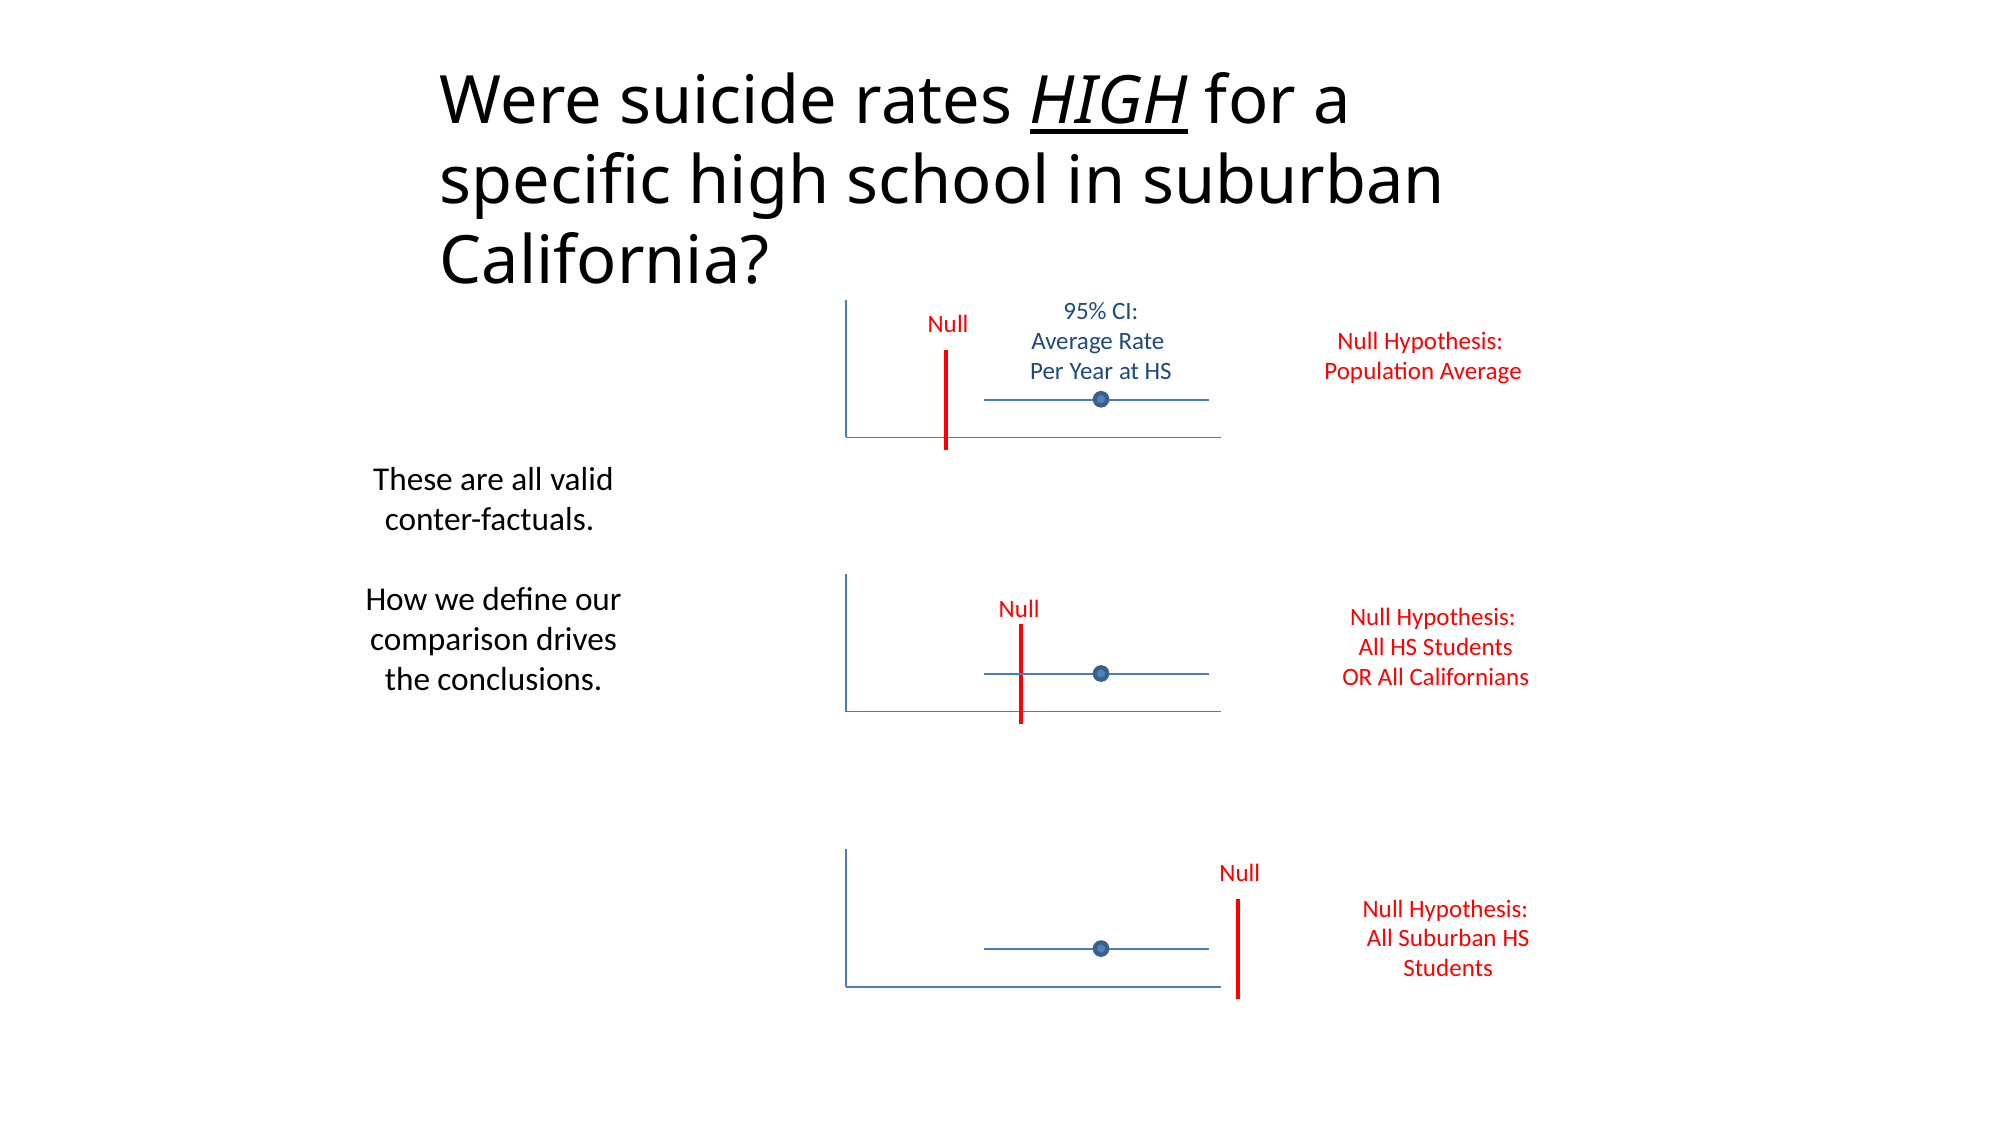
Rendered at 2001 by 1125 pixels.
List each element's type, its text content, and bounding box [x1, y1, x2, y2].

text_box [1092, 665, 1110, 673]
text_box These are all valid conter-factuals. How we define our comparison drives the conclusions. [337, 449, 650, 705]
text_box Null [1204, 848, 1276, 894]
text_box Null [983, 585, 1055, 630]
text_box Null Hypothesis: All HS Students OR All Californians [1327, 592, 1545, 698]
text_box 95% CI: Average Rate Per Year at HS [1015, 287, 1187, 393]
text_box [1092, 940, 1110, 948]
text_box [1092, 393, 1110, 399]
text_box Null Hypothesis: Population Average [1309, 317, 1538, 392]
text_box Null Hypothesis: All Suburban HS Students [1347, 884, 1549, 990]
text_box Were suicide rates HIGH for a specific high school in suburban California? [425, 49, 1575, 305]
text_box Null [912, 299, 984, 345]
